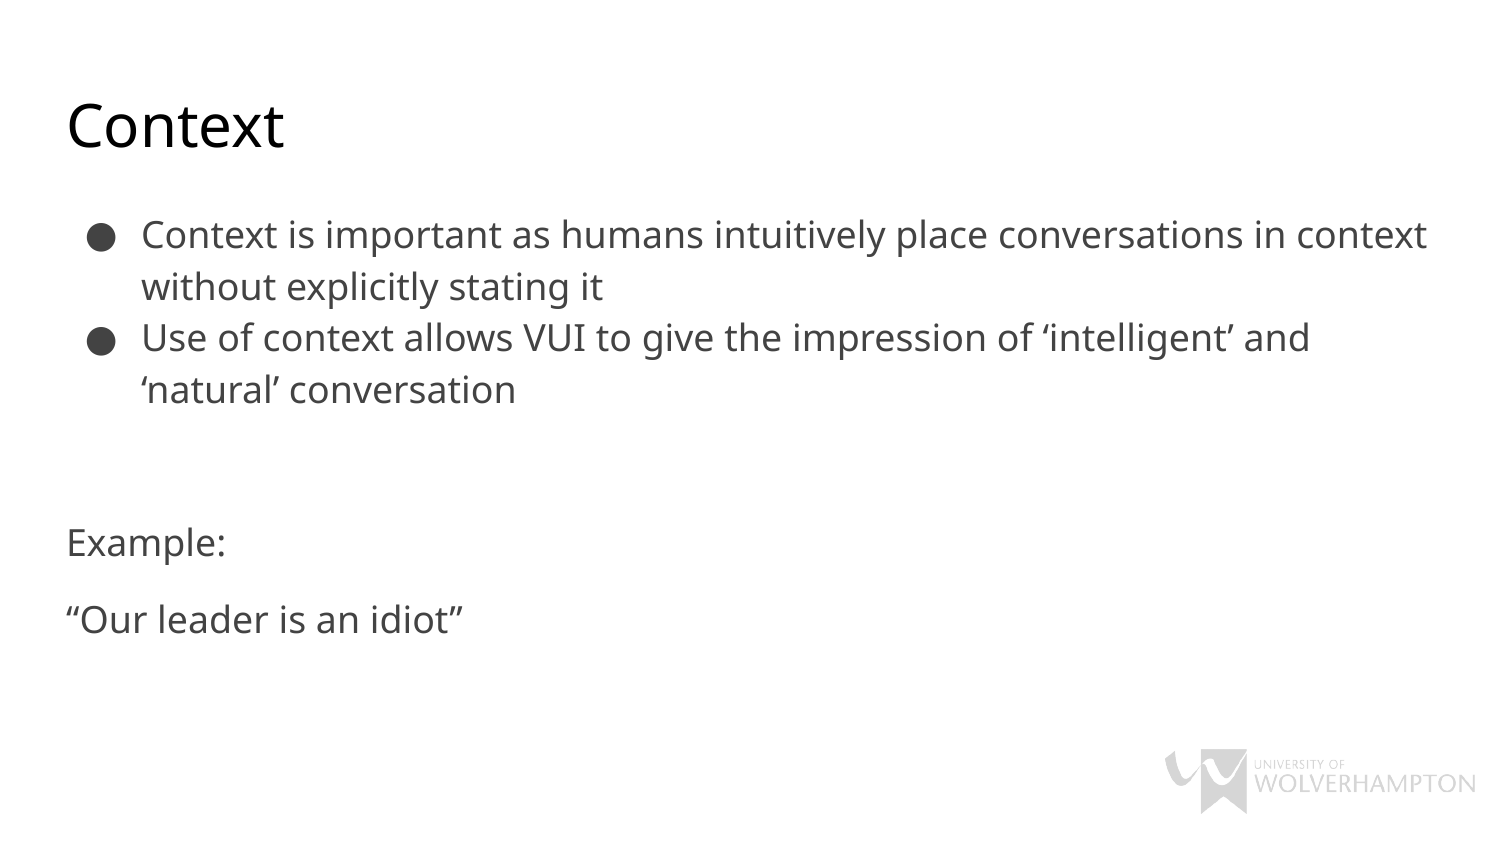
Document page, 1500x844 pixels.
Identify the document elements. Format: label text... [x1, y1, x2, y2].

title Context [51, 72, 1449, 176]
list Context is important as humans intuitively place conversations in context without explicitly stating it Use of context allows VUI to give the impression of ‘intelligent’ and ‘natural’ conversation Example: “Our leader is an idiot” [51, 189, 1449, 750]
